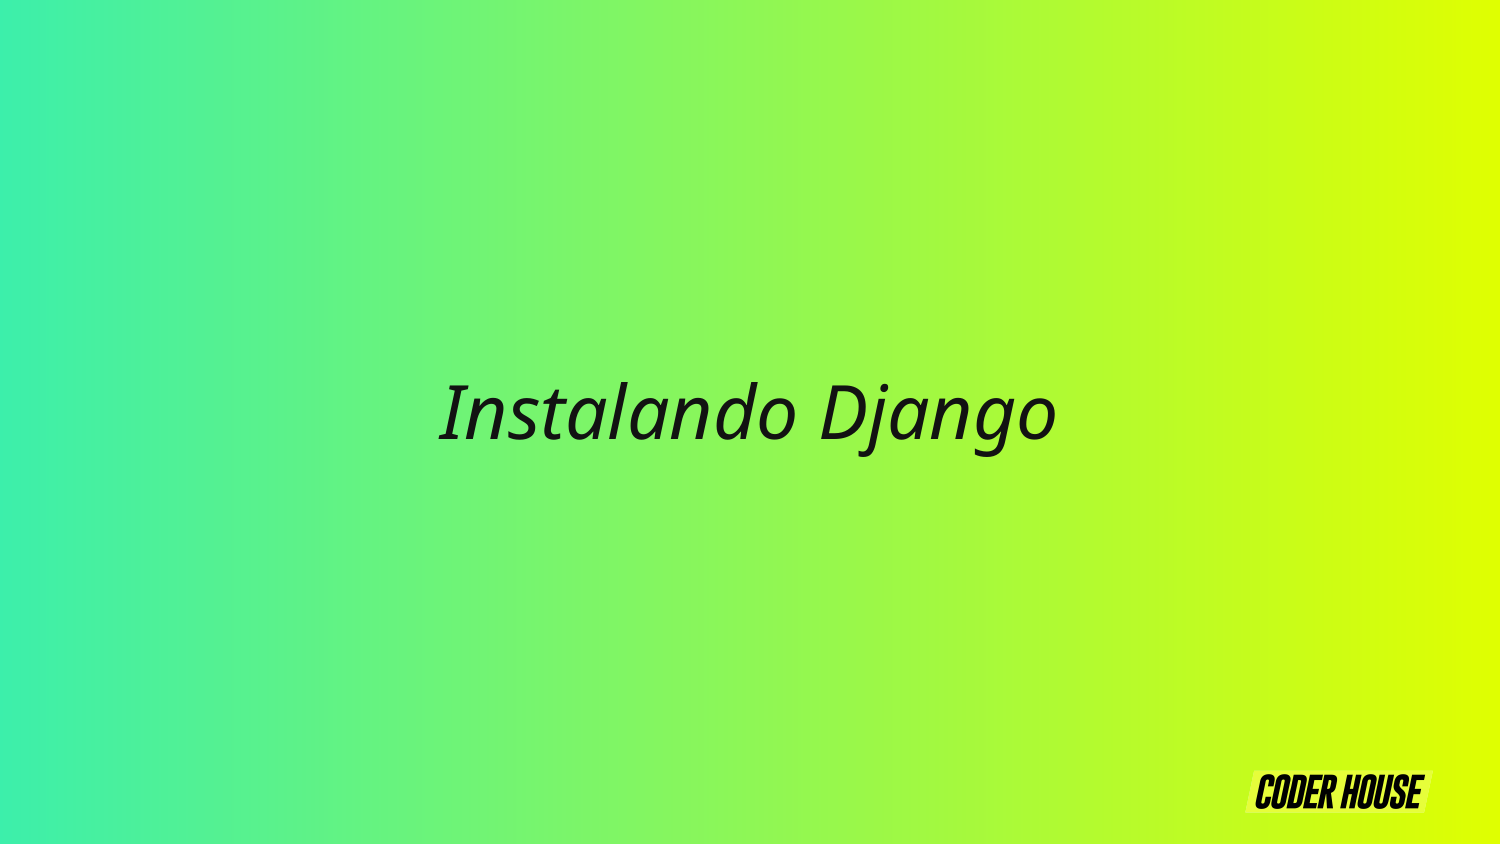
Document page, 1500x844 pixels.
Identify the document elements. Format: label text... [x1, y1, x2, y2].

text_box Instalando Django [229, 328, 1271, 491]
picture [1241, 764, 1437, 819]
